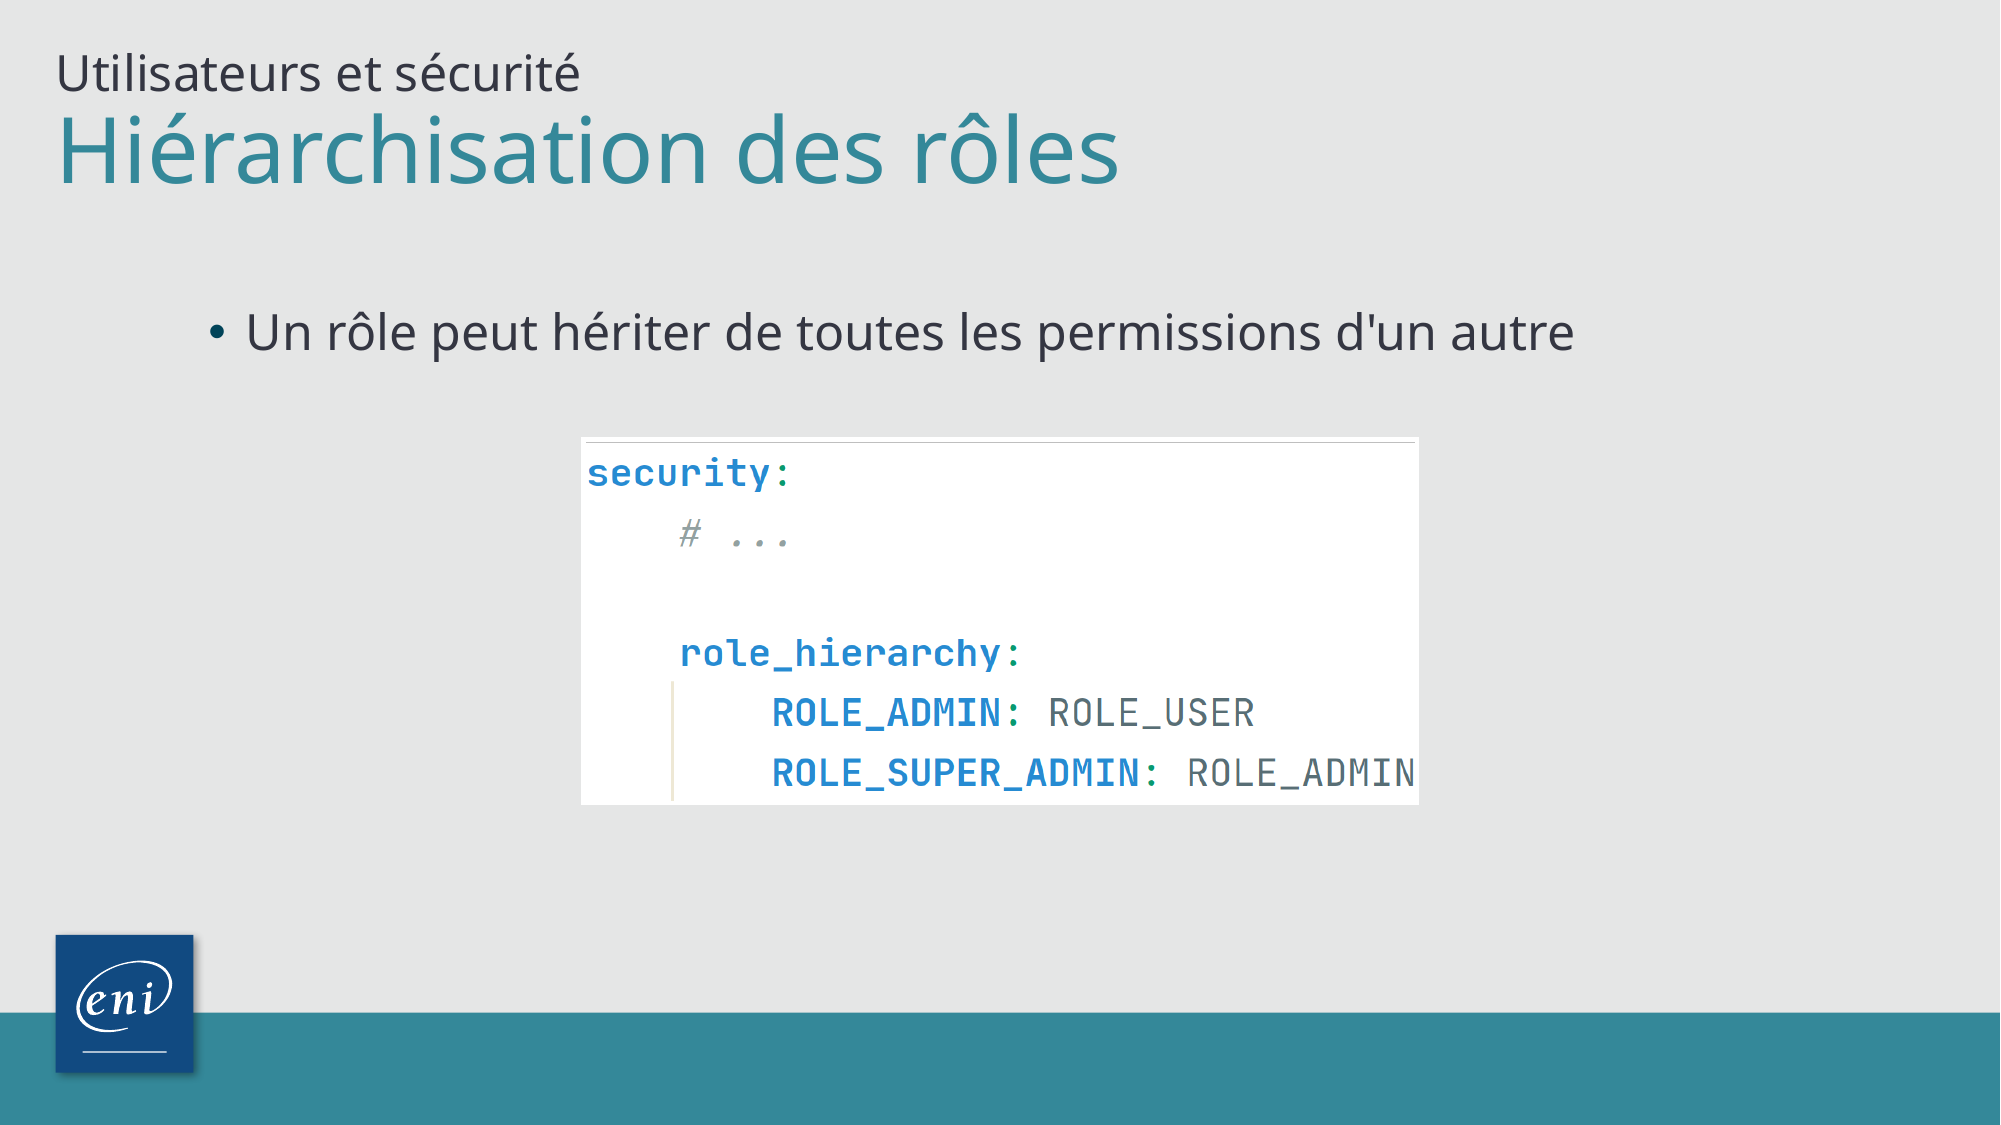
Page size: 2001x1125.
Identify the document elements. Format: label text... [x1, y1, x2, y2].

list Utilisateurs et sécurité [55, 31, 1952, 103]
list Un rôle peut hériter de toutes les permissions d'un autre [193, 299, 1952, 571]
picture [581, 437, 1419, 805]
title Hiérarchisation des rôles [55, 104, 1952, 205]
